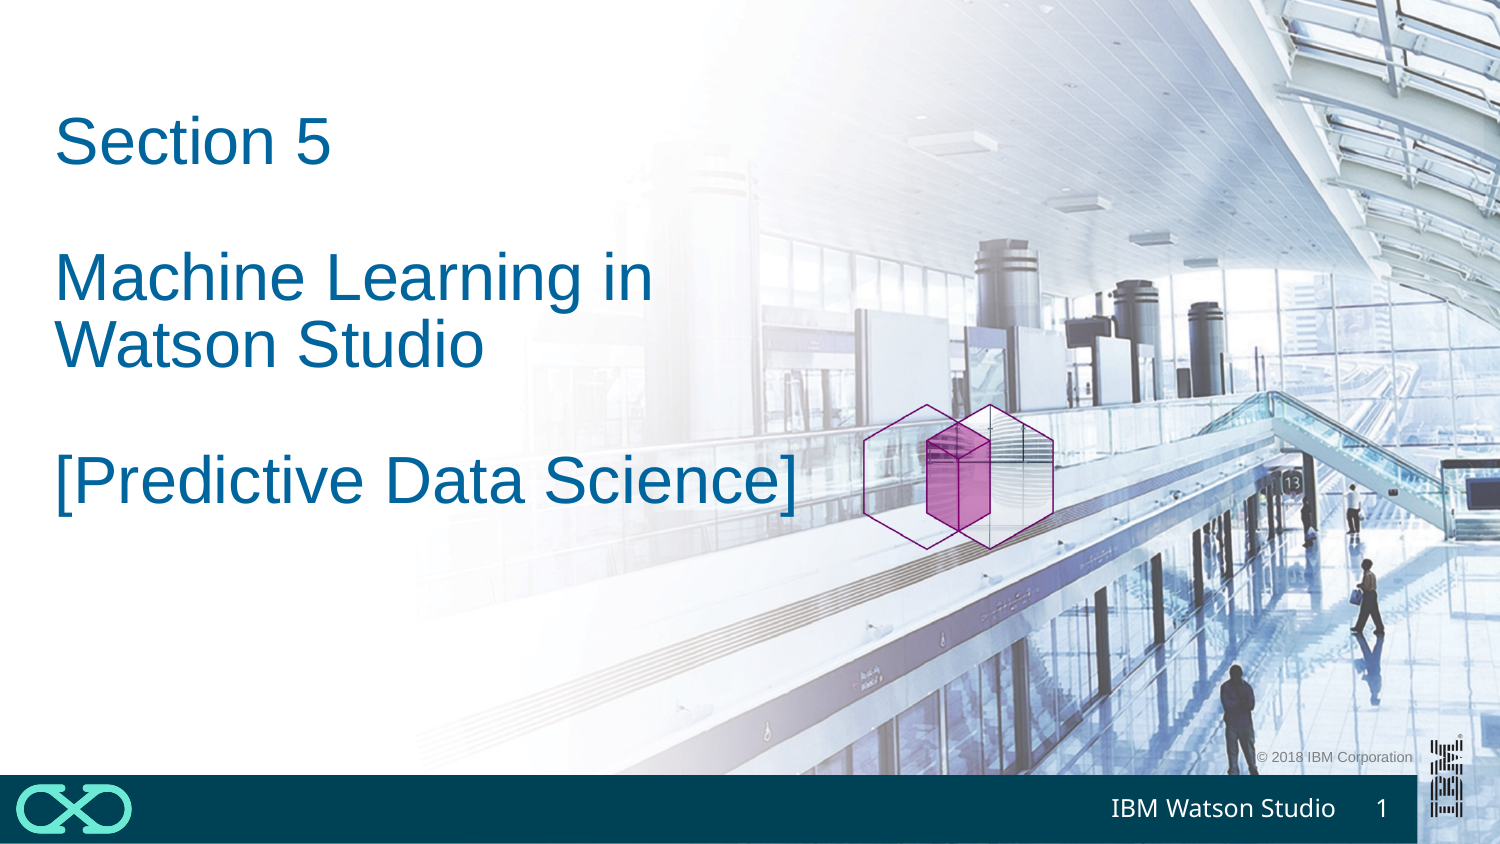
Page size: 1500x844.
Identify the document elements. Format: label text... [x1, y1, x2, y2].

title Section 5 Machine Learning in Watson Studio [Predictive Data Science] [55, 181, 893, 446]
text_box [370, 0, 1500, 844]
picture [861, 402, 1056, 551]
picture [1430, 733, 1463, 818]
picture [17, 785, 131, 833]
